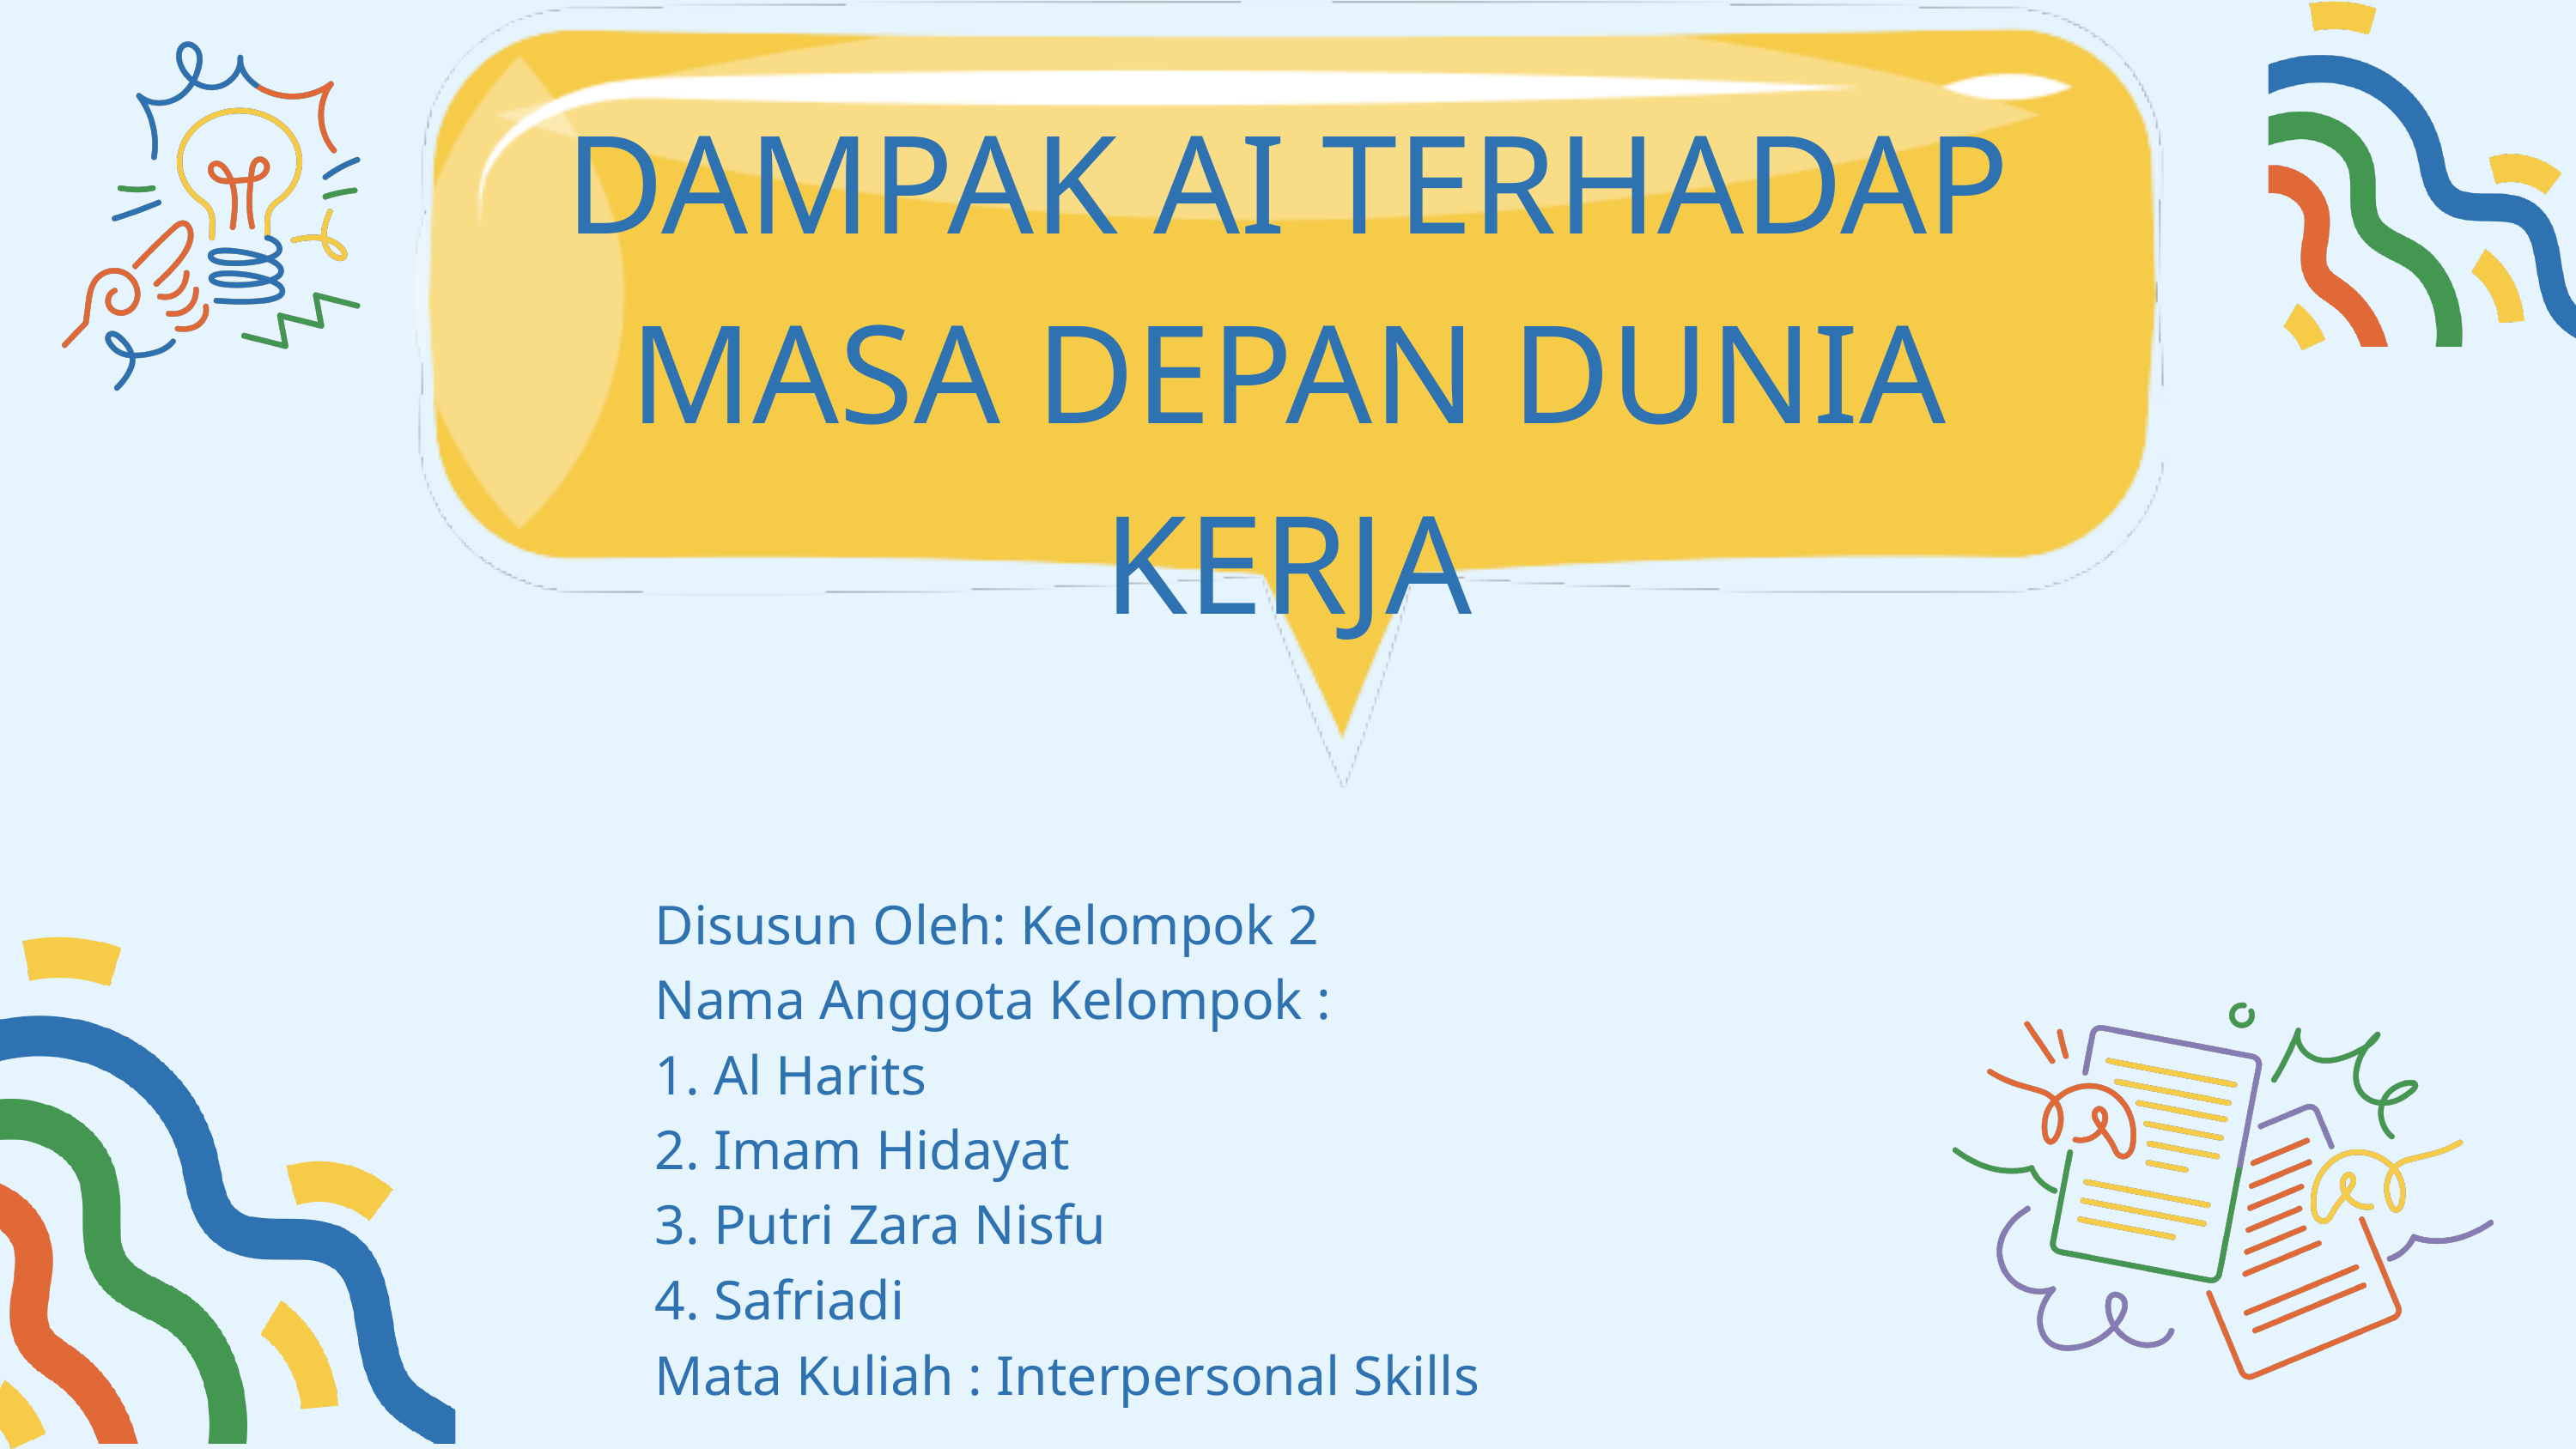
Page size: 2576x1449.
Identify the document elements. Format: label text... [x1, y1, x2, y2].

text_box [2268, 0, 2576, 350]
text_box Disusun Oleh: Kelompok 2 Nama Anggota Kelompok : 1. Al Harits 2. Imam Hidayat 3. Putri Zara Nisfu 4. Safriadi Mata Kuliah : Interpersonal Skills [654, 879, 1808, 1406]
text_box [415, 0, 2166, 791]
text_box [0, 934, 456, 1449]
text_box DAMPAK AI TERHADAP MASA DEPAN DUNIA KERJA [473, 70, 2103, 642]
text_box [60, 39, 361, 392]
text_box [1952, 1002, 2495, 1381]
